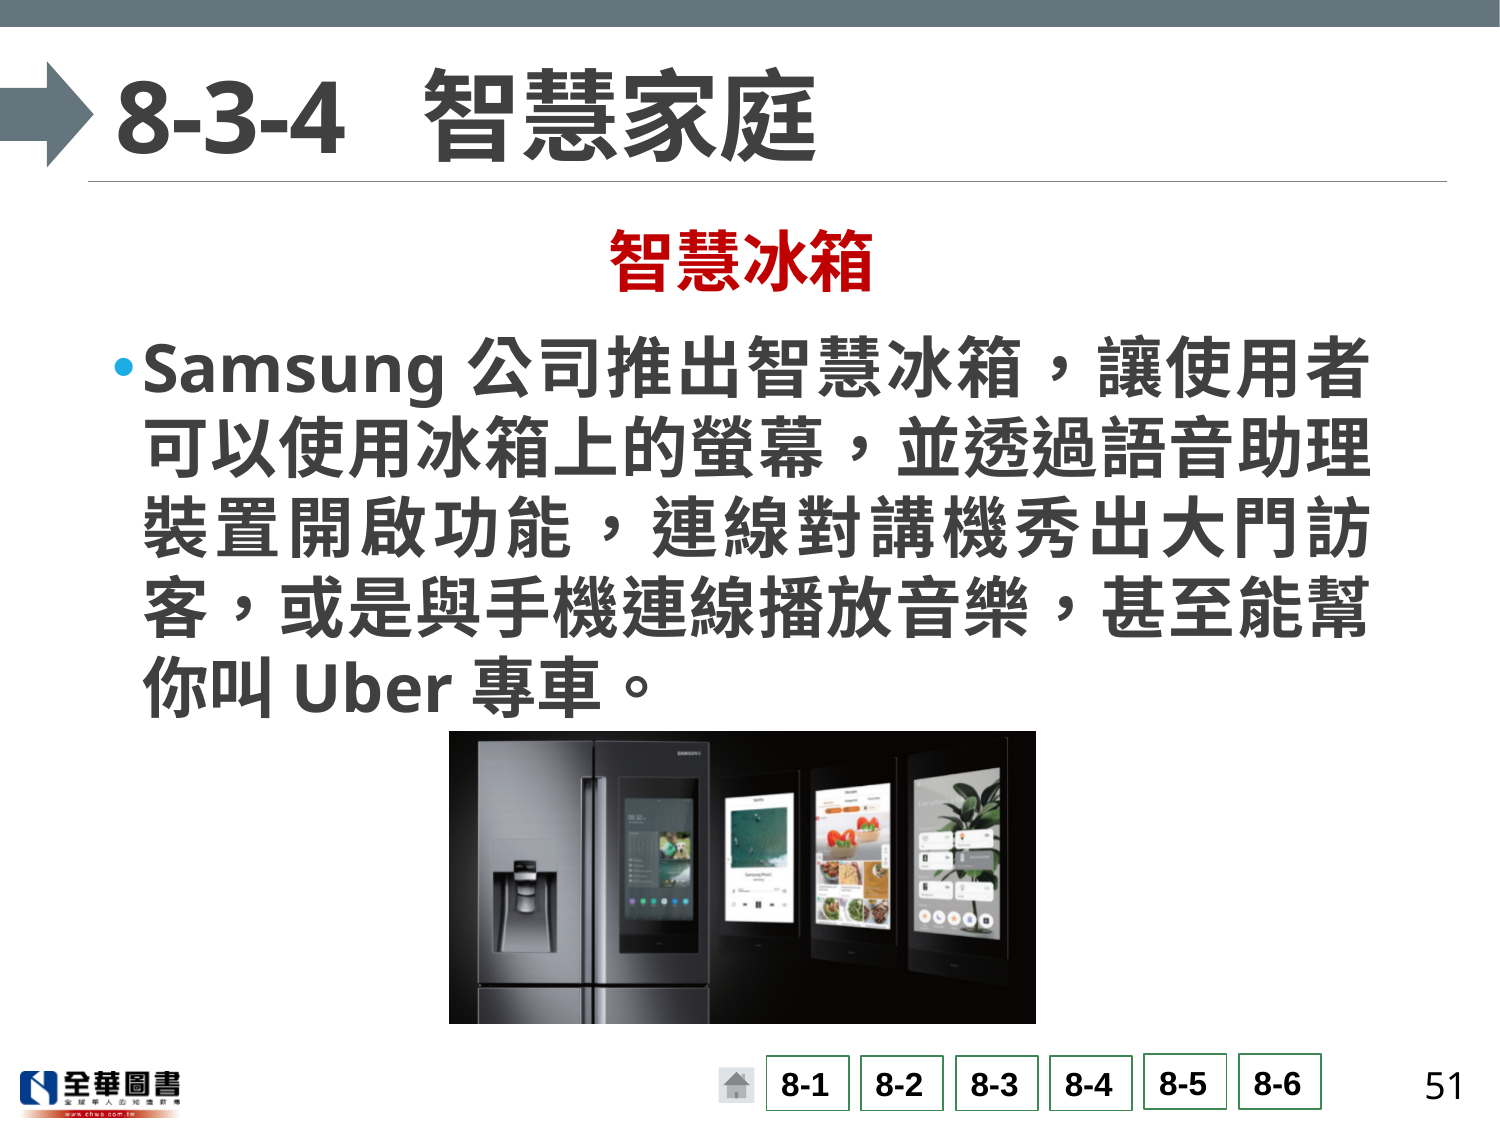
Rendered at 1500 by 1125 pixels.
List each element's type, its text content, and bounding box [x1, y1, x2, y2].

picture [20, 1071, 180, 1118]
picture [448, 730, 1036, 1024]
slide_number 51 [1320, 1057, 1483, 1118]
list 智慧冰箱 Samsung公司推出智慧冰箱，讓使用者可以使用冰箱上的螢幕，並透過語音助理裝置開啟功能，連線對講機秀出大門訪客，或是與手機連線播放音樂，甚至能幫你叫Uber專車。 [112, 212, 1373, 1024]
title 8-3-4 智慧家庭 [100, 47, 1447, 182]
